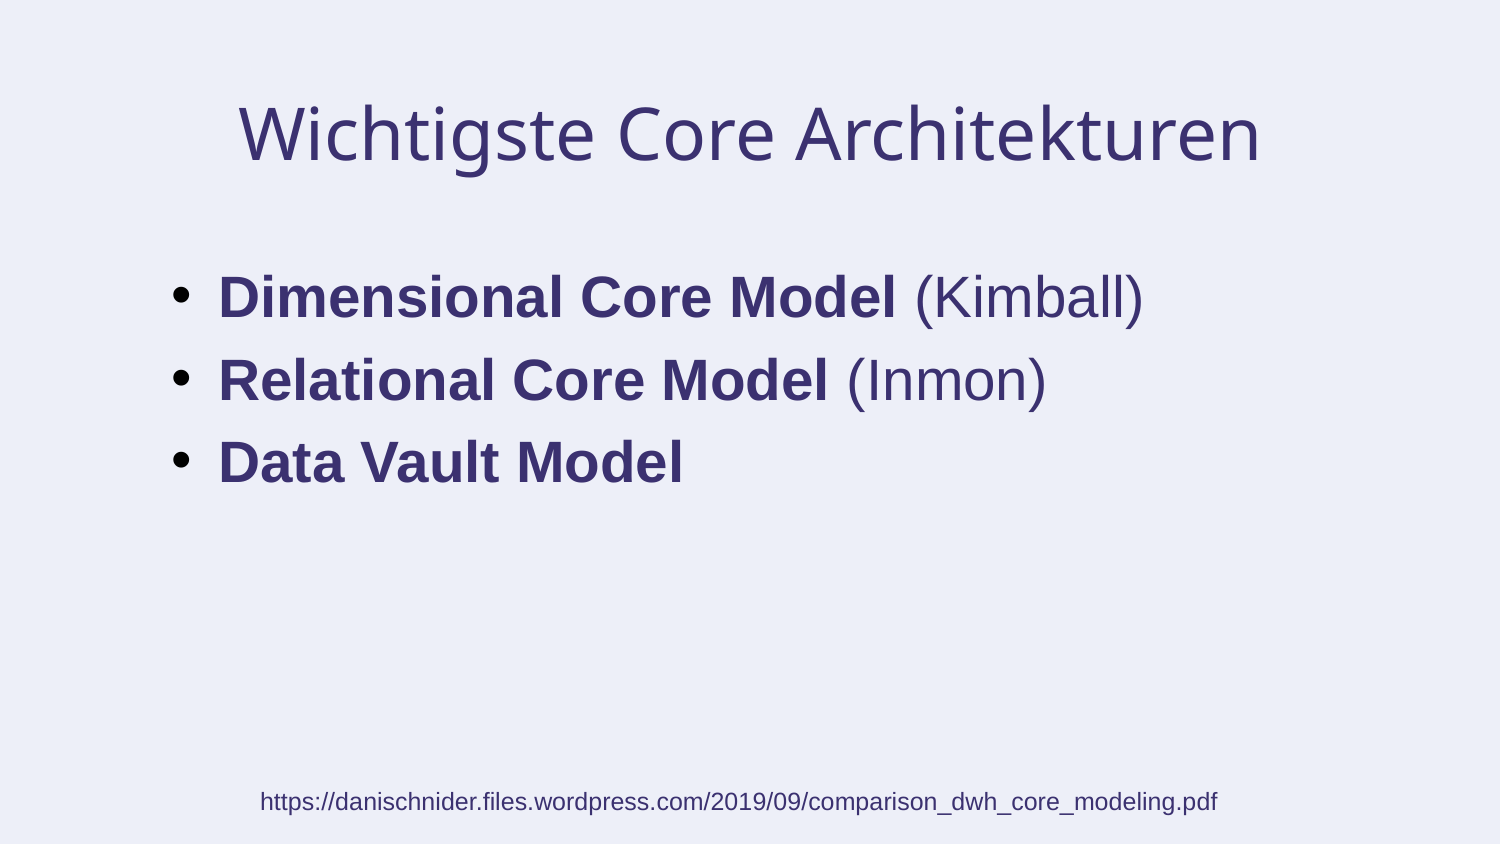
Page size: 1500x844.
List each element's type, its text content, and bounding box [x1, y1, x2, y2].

text_box Dimensional Core Model (Kimball) Relational Core Model (Inmon) Data Vault Model [156, 244, 1317, 510]
text_box https://danischnider.files.wordpress.com/2019/09/comparison_dwh_core_modeling.pdf [245, 770, 1500, 831]
title Wichtigste Core Architekturen [118, 72, 1383, 167]
